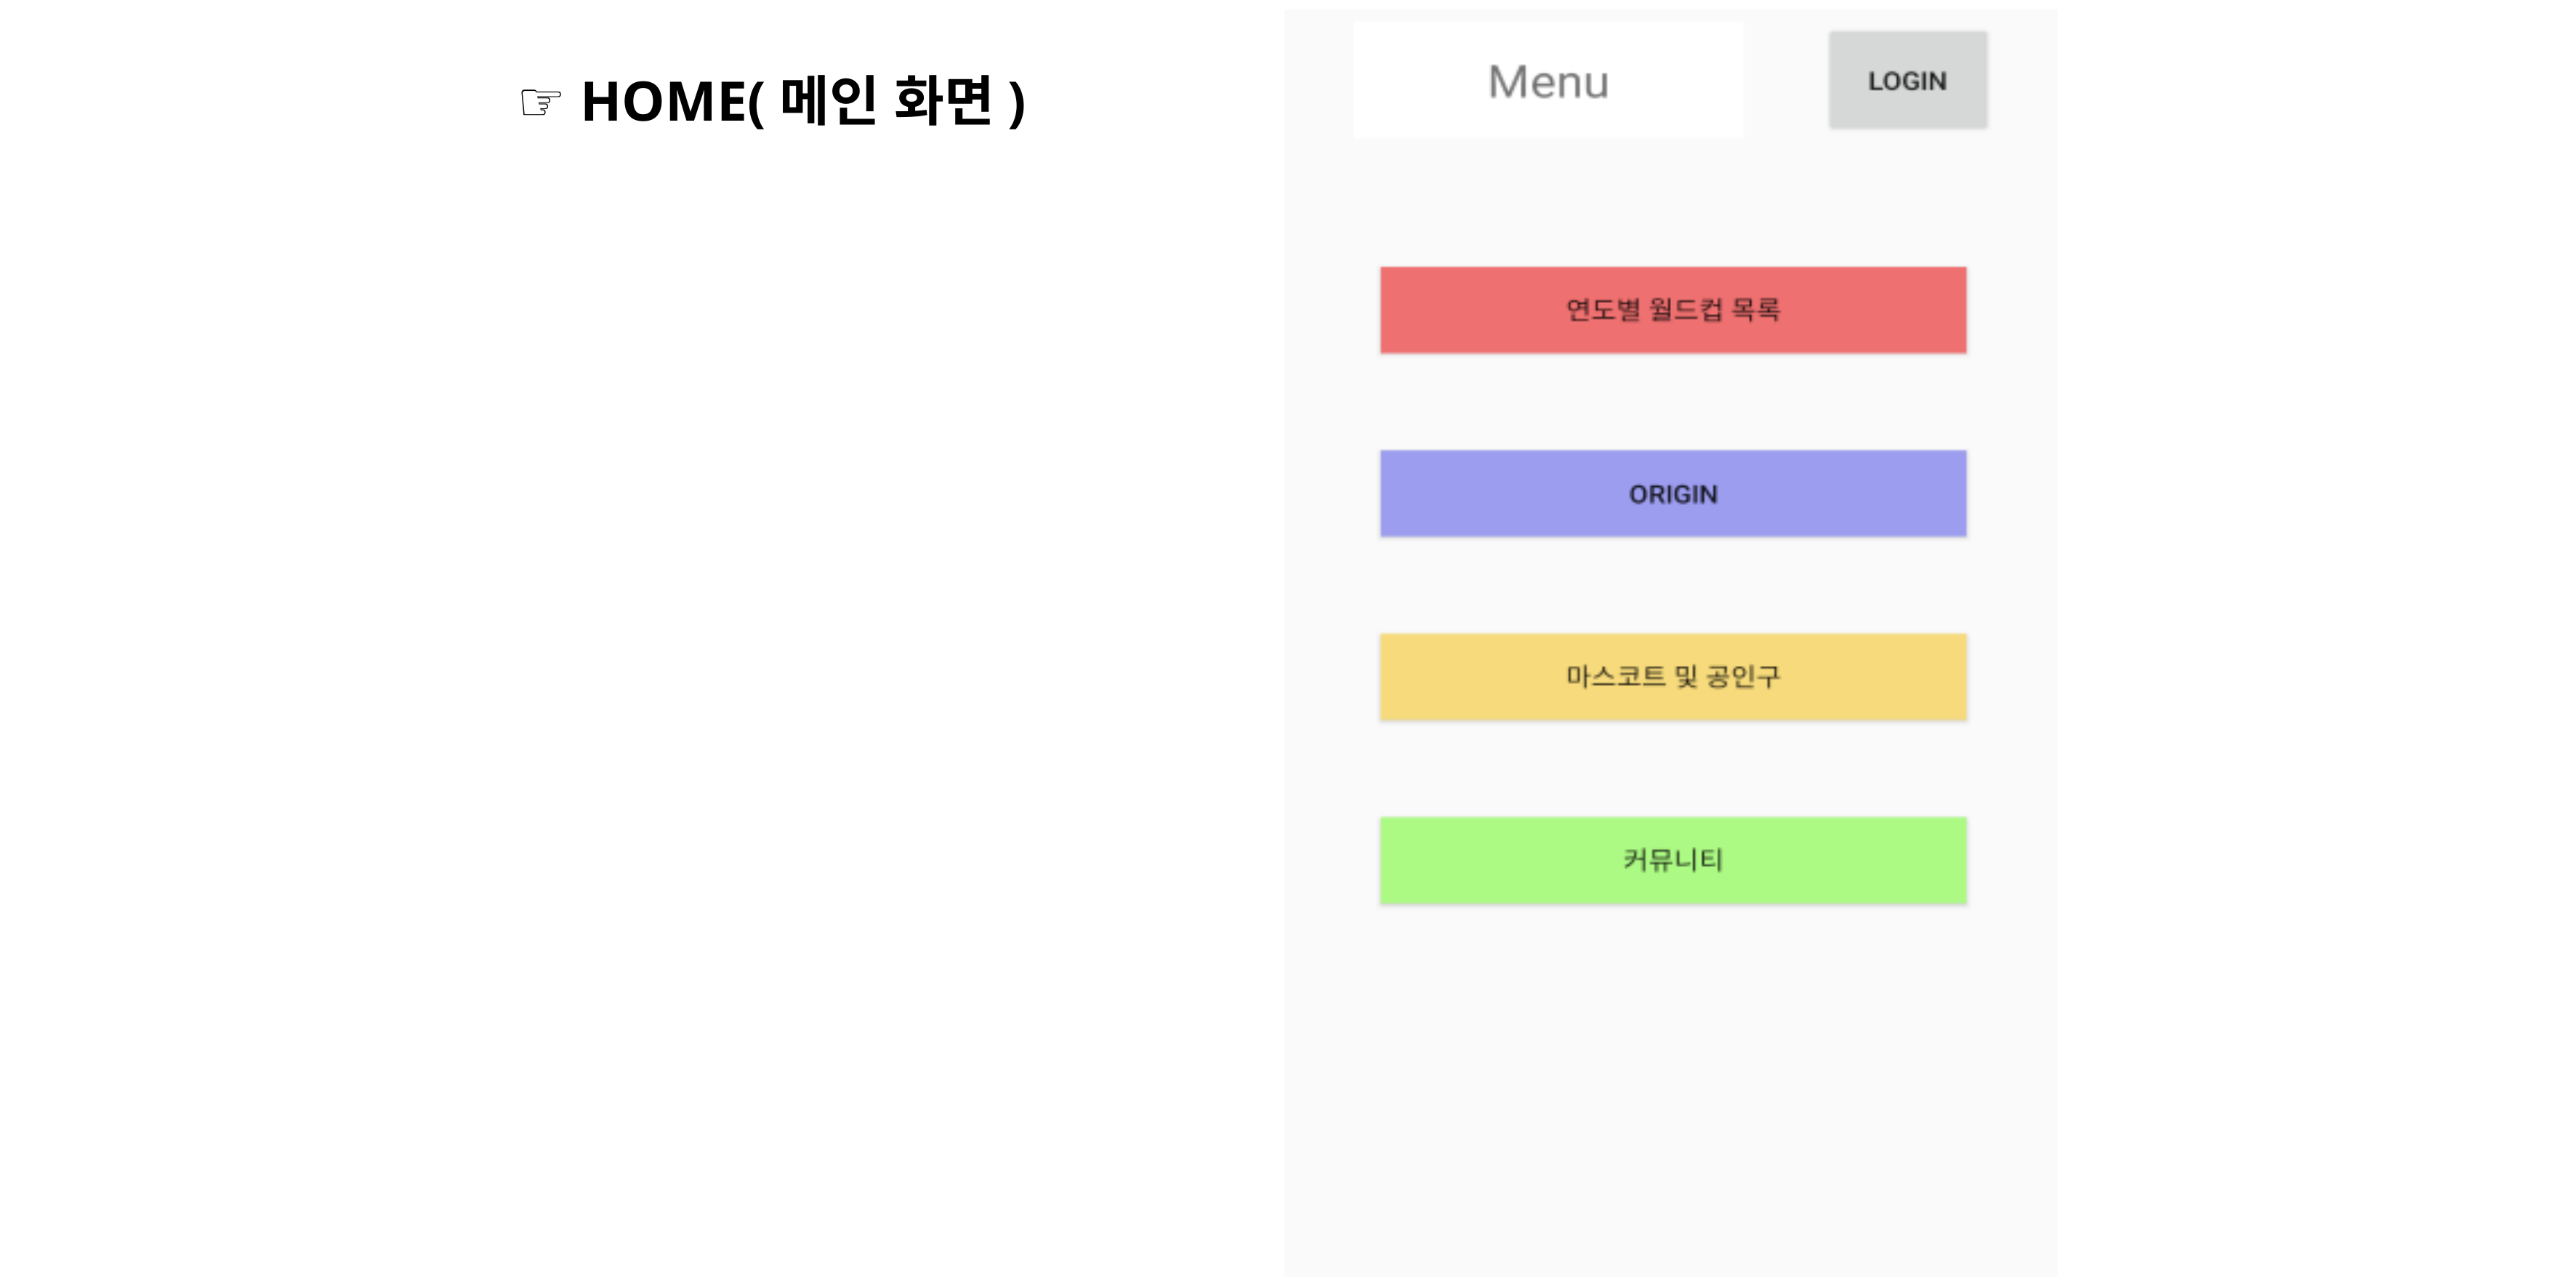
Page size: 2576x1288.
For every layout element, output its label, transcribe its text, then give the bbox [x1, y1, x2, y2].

picture [1284, 9, 2058, 1277]
title ☞ HOME(메인 화면) [506, 16, 1043, 190]
